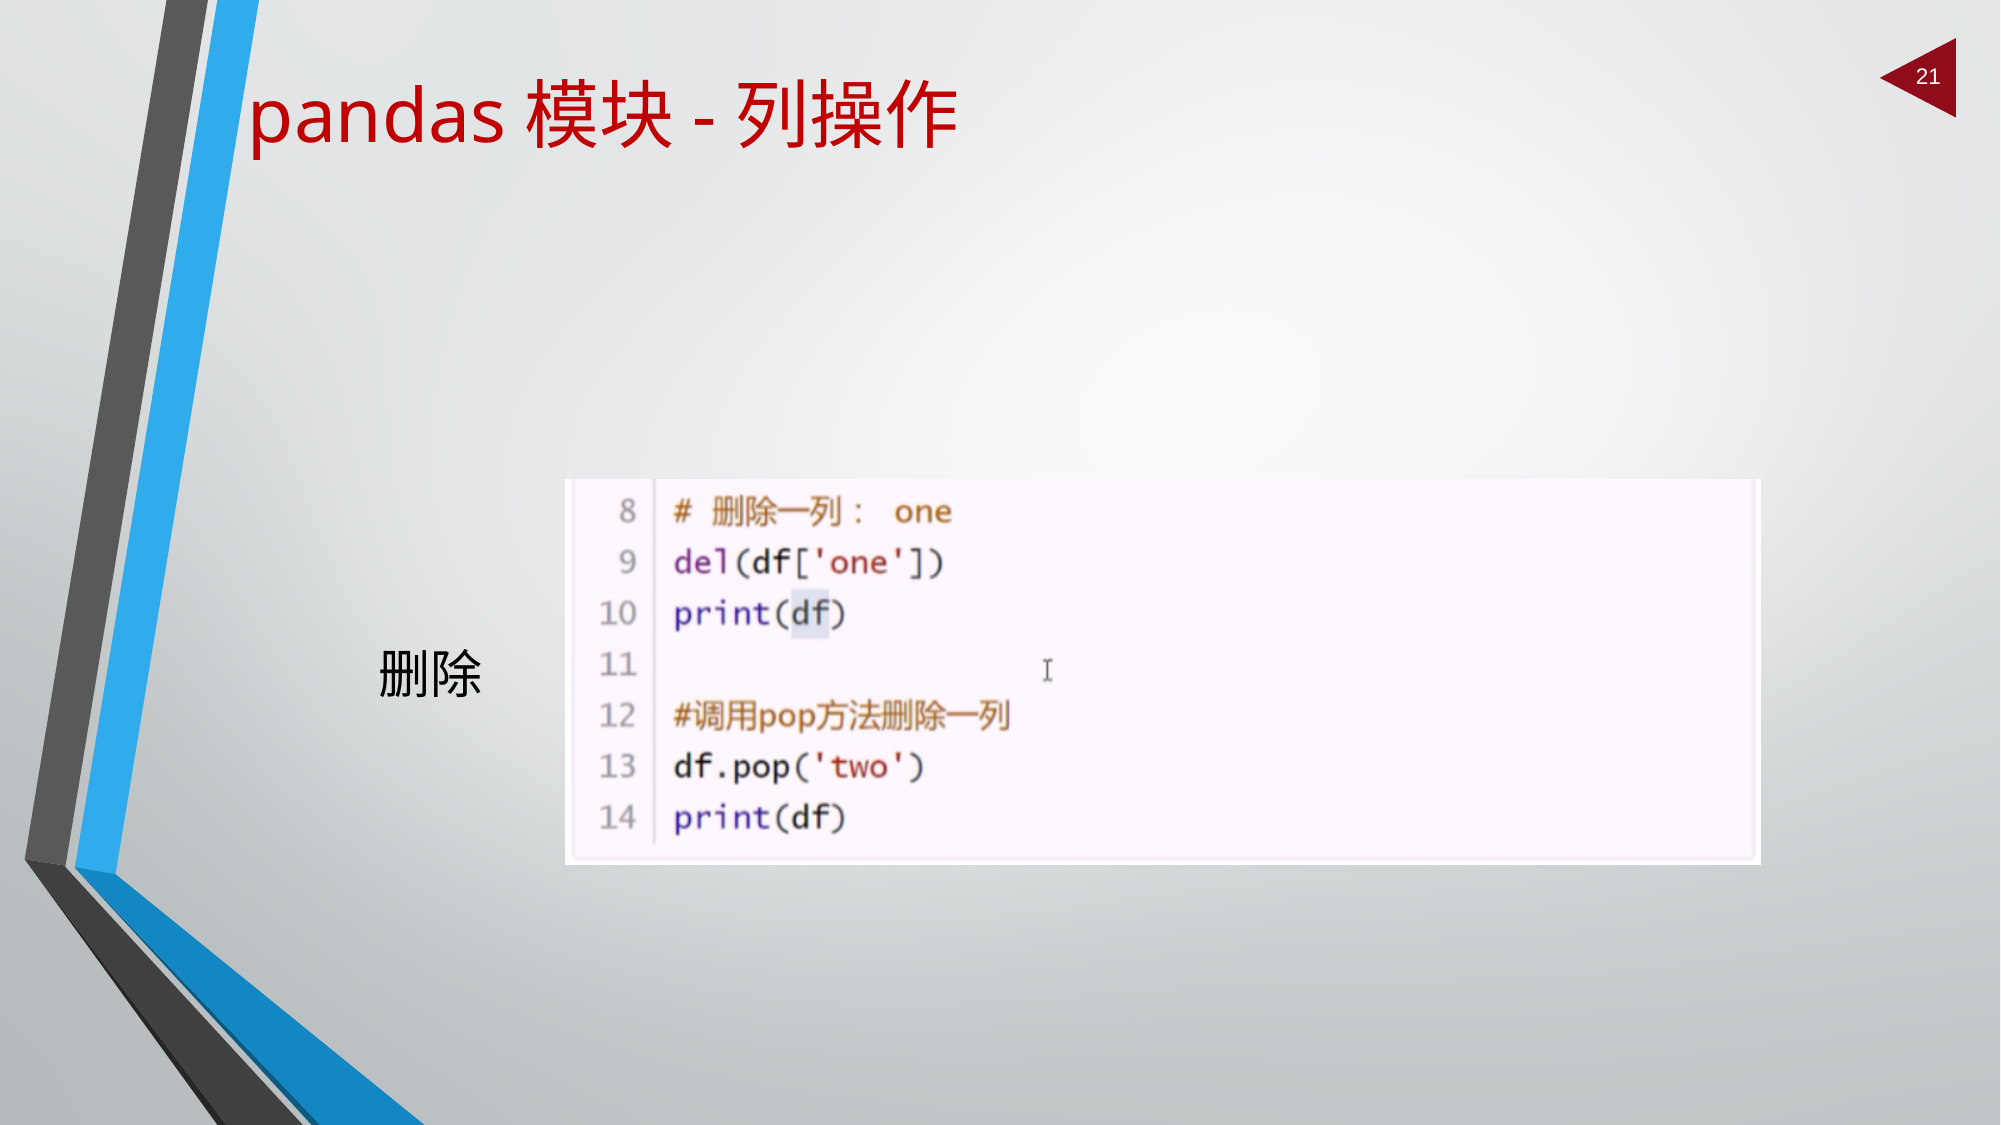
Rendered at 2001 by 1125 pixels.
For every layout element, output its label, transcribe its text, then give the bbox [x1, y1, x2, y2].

list 删除 [363, 281, 1680, 1064]
text_box pandas模块-列操作 [233, 60, 1502, 203]
picture [564, 479, 1761, 866]
